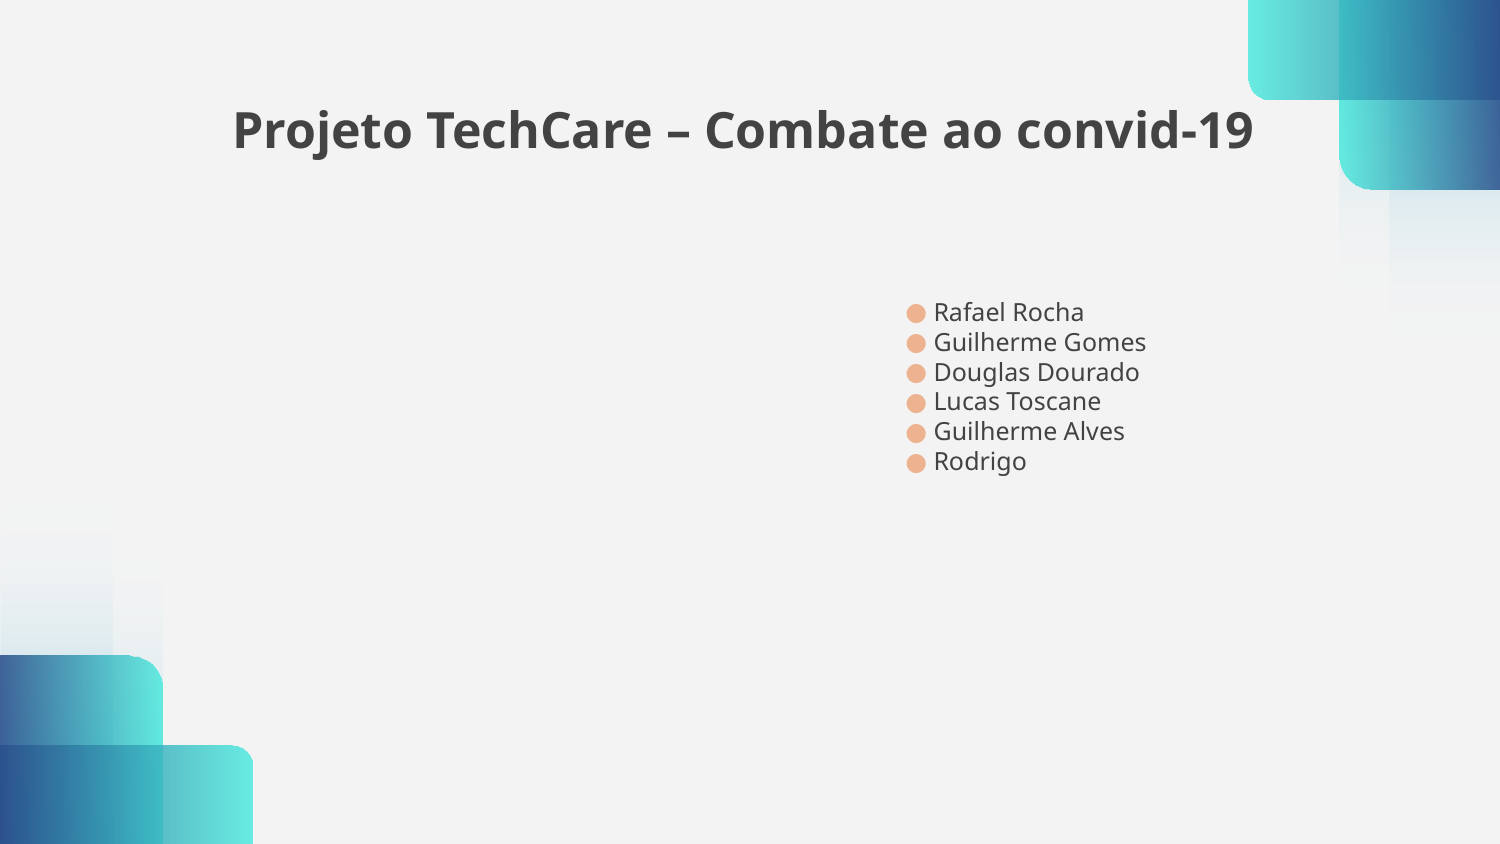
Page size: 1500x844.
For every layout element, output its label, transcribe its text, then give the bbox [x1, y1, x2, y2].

title Projeto TechCare – Combate ao convid-19 [118, 83, 1382, 178]
list Rafael Rocha Guilherme Gomes Douglas Dourado Lucas Toscane Guilherme Alves Rodrigo [890, 221, 1424, 642]
